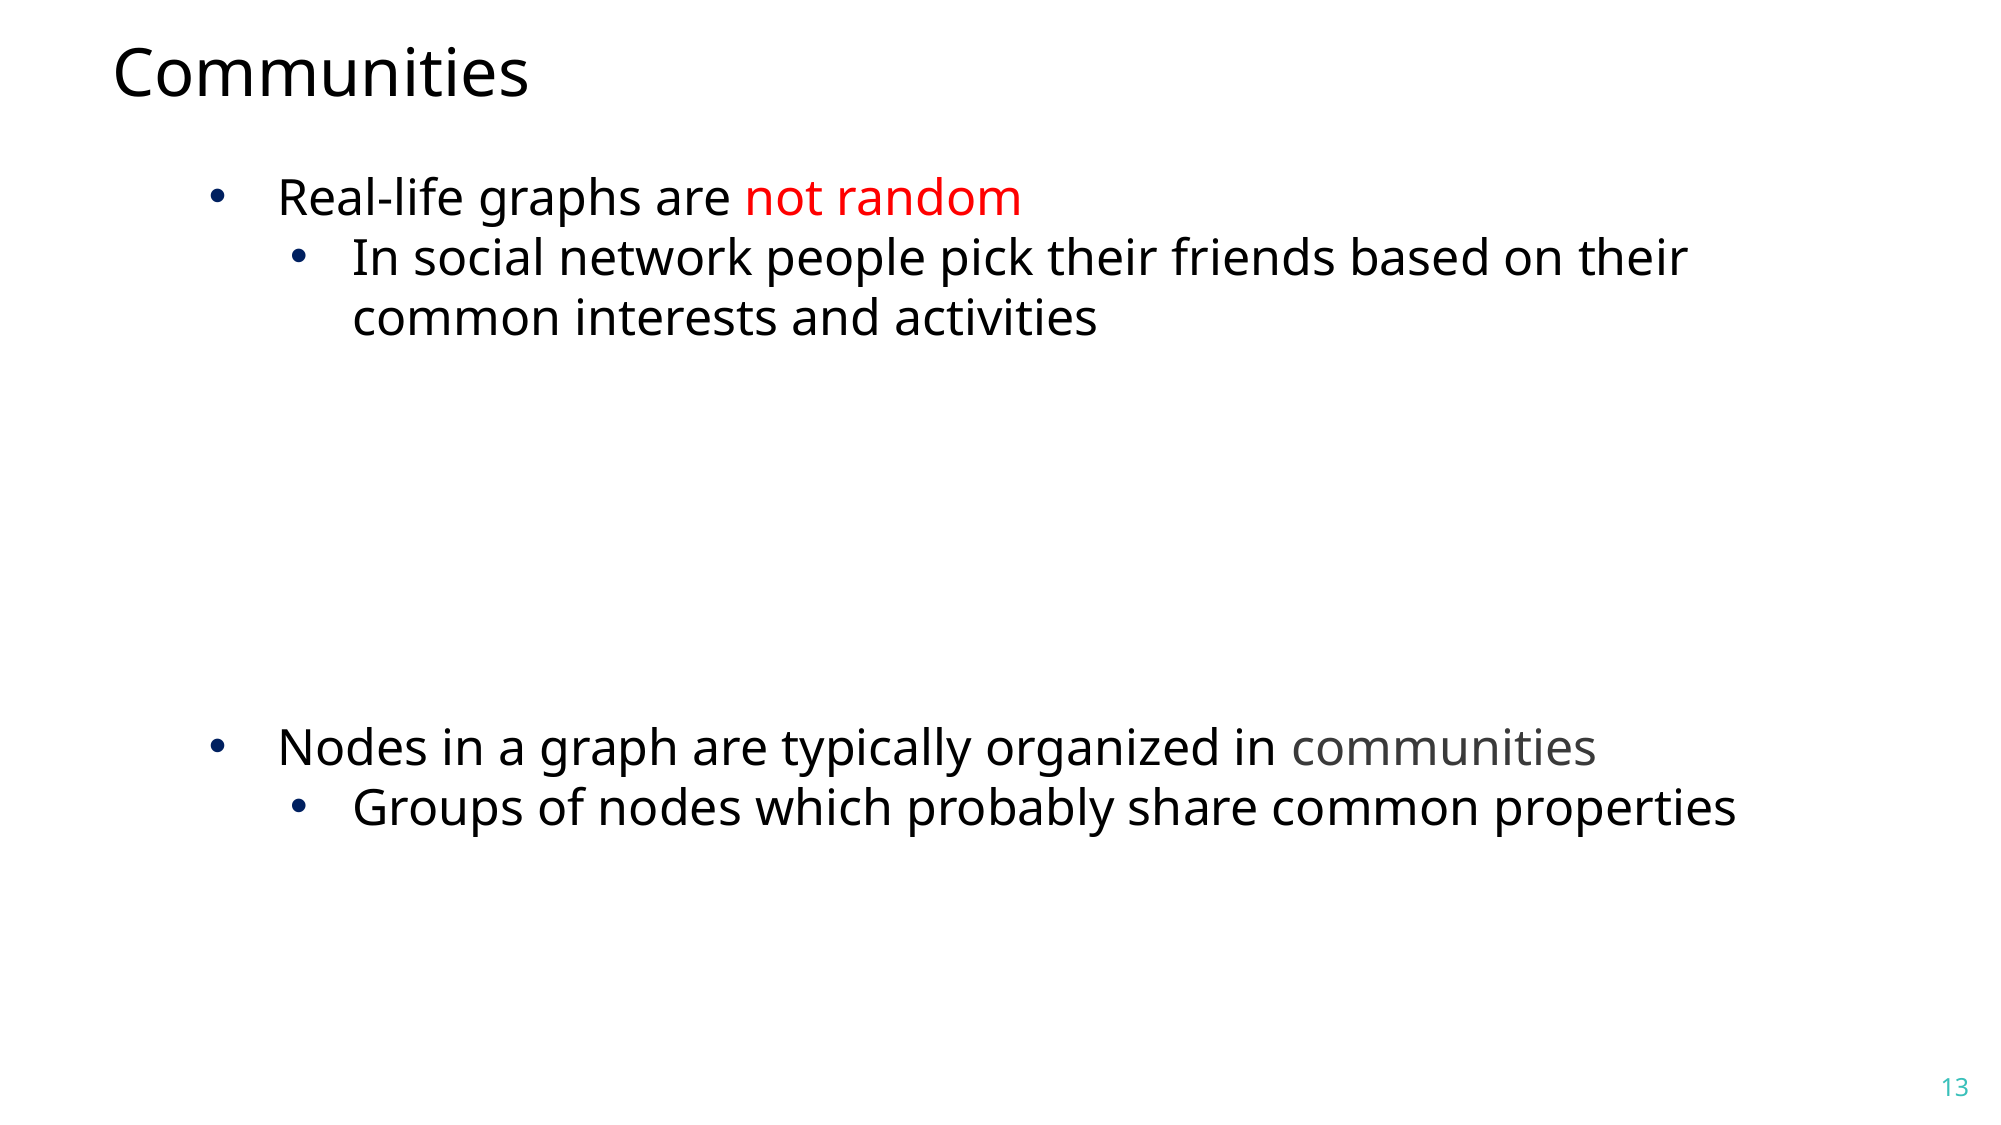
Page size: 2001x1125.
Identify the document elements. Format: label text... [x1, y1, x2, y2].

list Real-life graphs are not random In social network people pick their friends based on their common interests and activities Nodes in a graph are typically organized in communities Groups of nodes which probably share common properties [187, 149, 1808, 1000]
slide_number 13 [1864, 1056, 1985, 1125]
title Communities [97, 36, 1898, 125]
